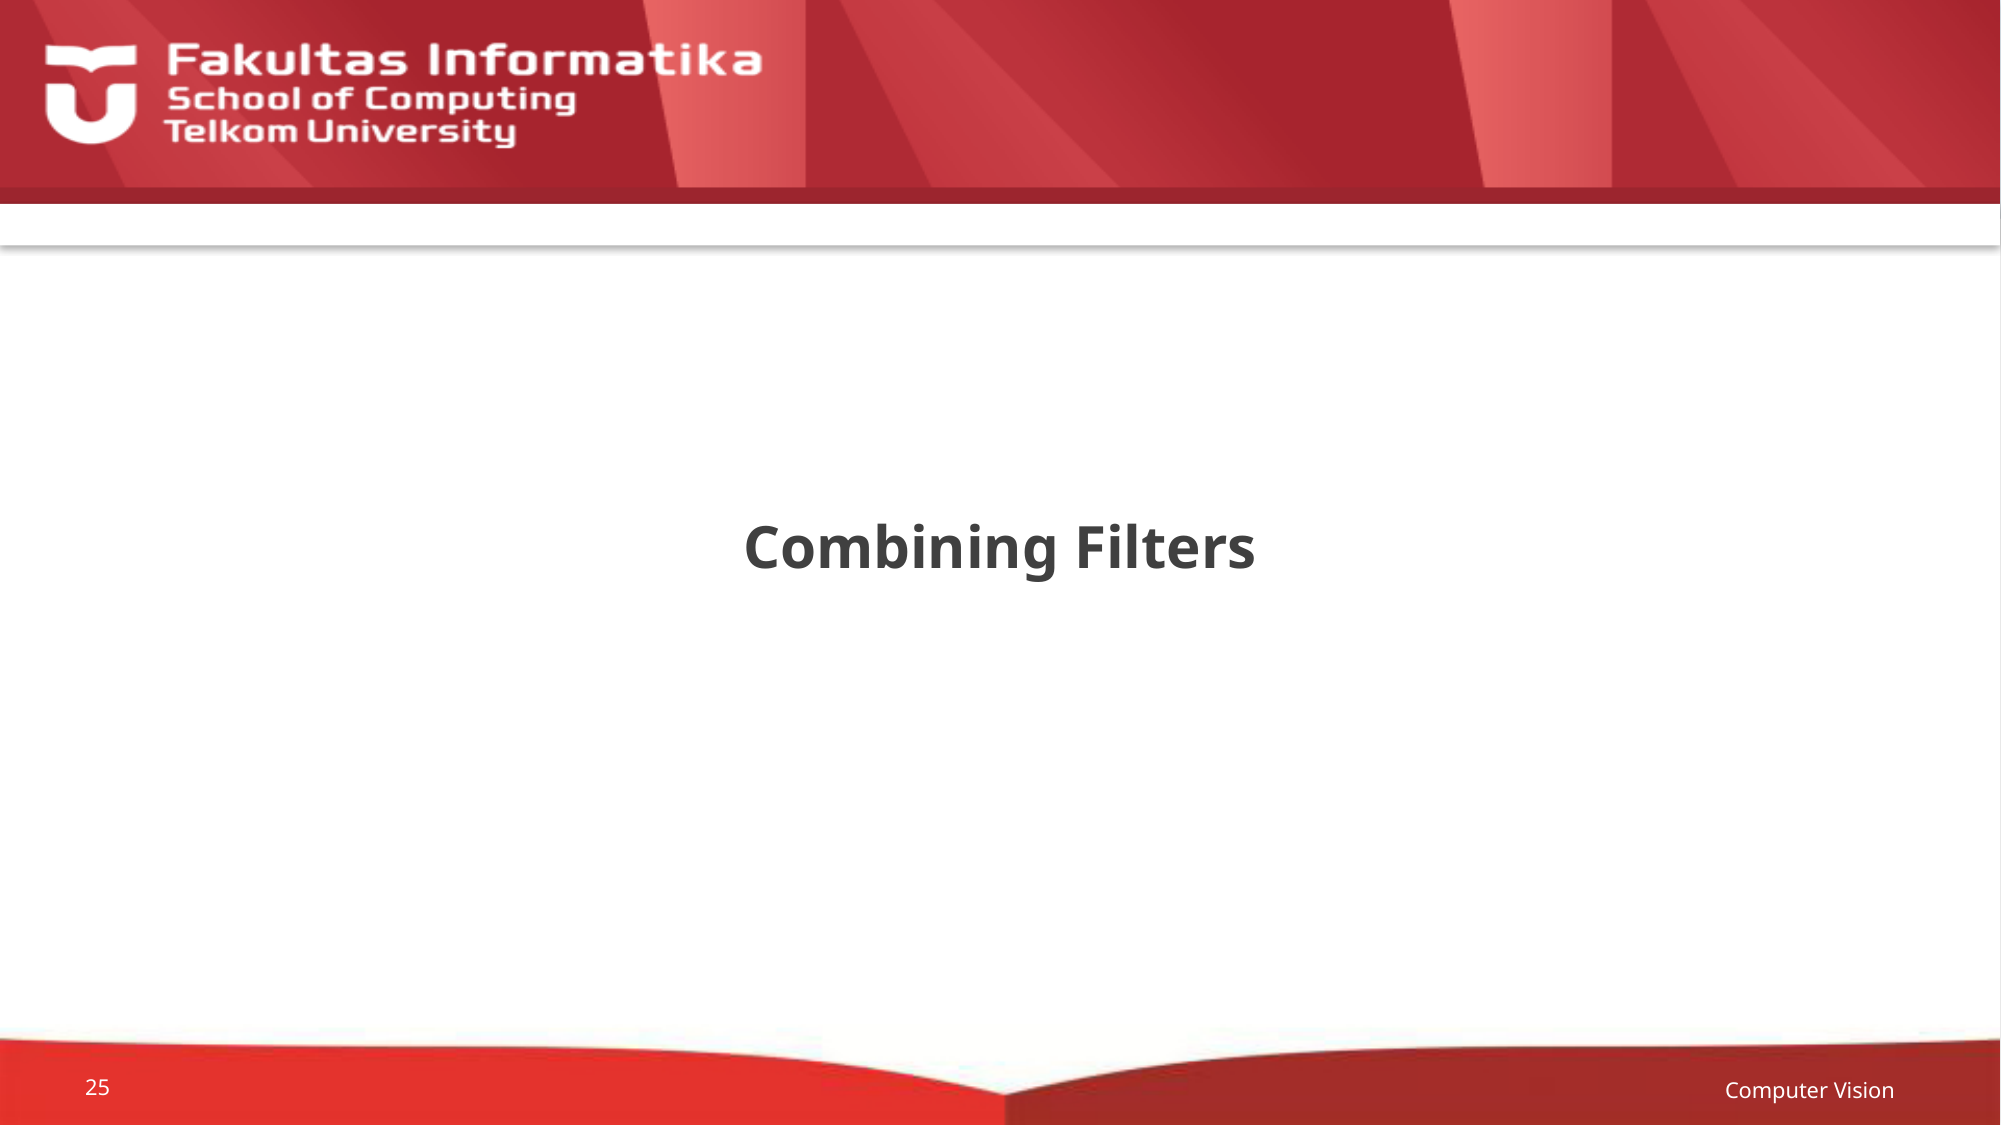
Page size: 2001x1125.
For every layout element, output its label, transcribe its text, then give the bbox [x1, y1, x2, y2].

slide_number 25 [85, 1058, 164, 1119]
list Computer Vision [1185, 1058, 1911, 1119]
picture [0, 0, 2001, 1125]
title Combining Filters [317, 492, 1683, 598]
